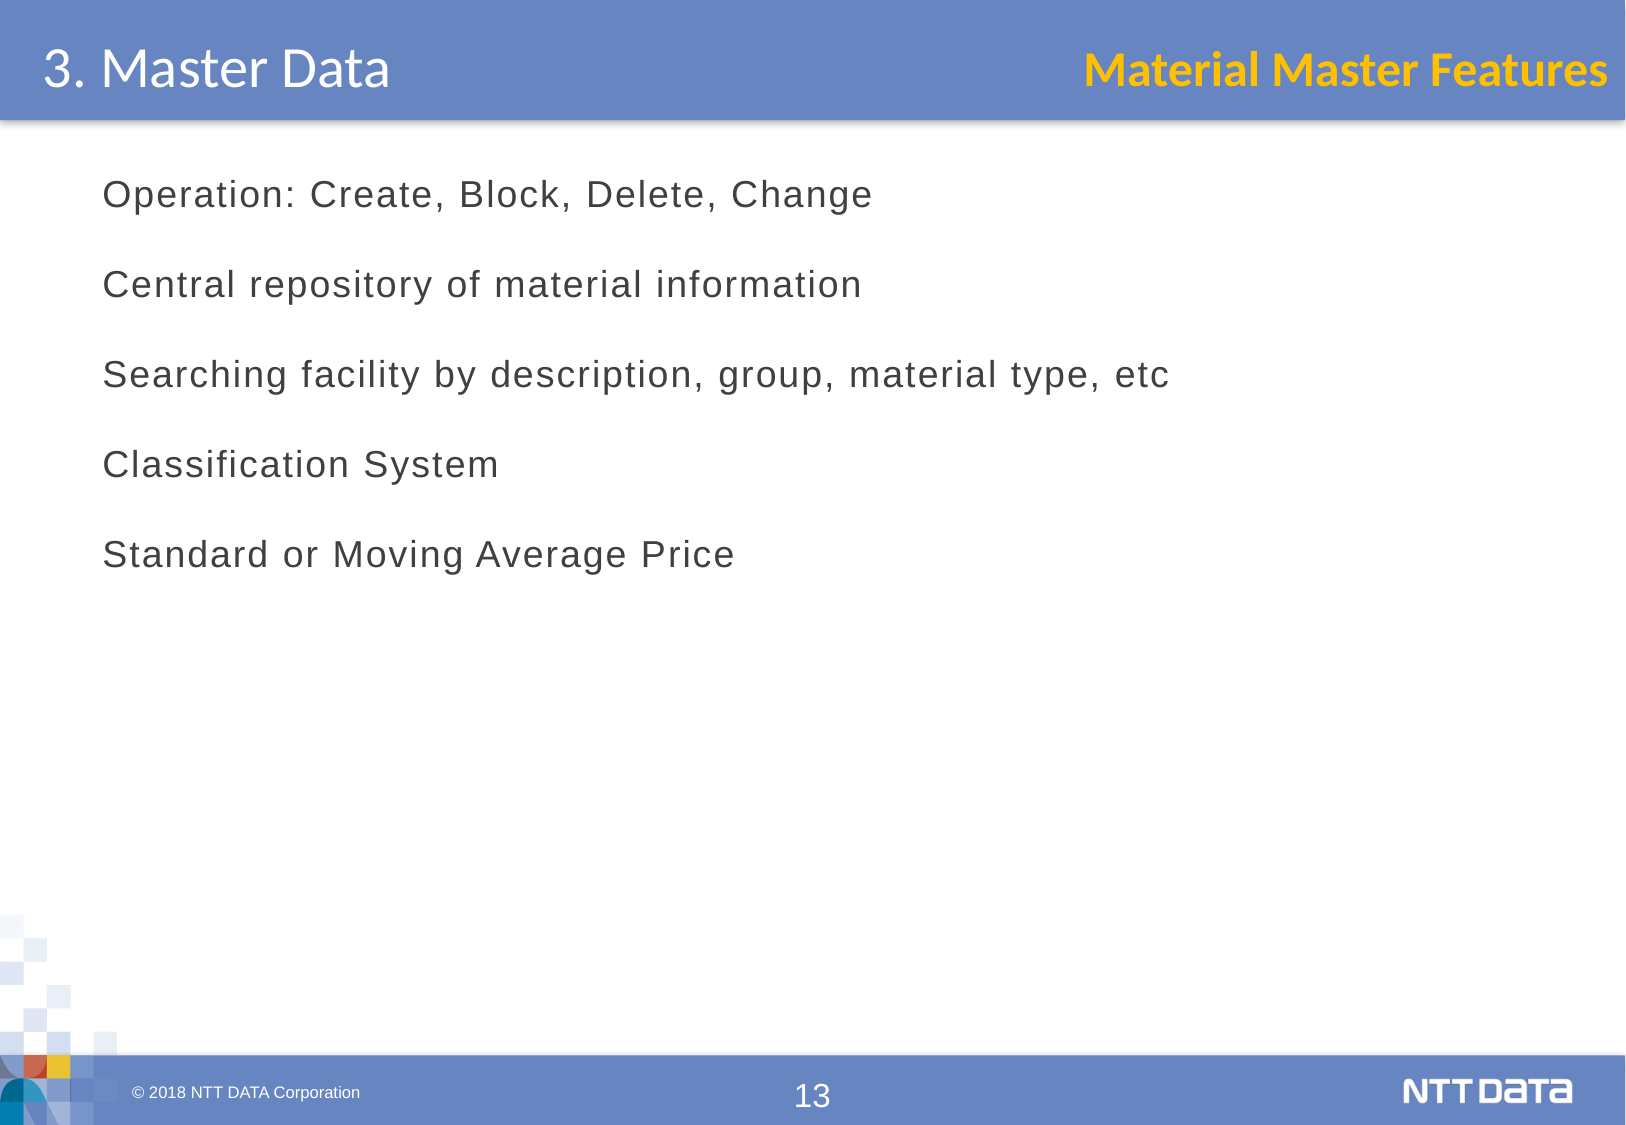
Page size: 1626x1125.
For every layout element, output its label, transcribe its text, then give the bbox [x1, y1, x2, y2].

picture [1391, 1066, 1585, 1116]
text_box Material Master Features [1013, 2, 1624, 121]
picture [0, 915, 117, 1125]
list 3. Master Data [28, 0, 1599, 119]
text_box Operation: Create, Block, Delete, Change Central repository of material information Searching facility by description, group, material type, etc Classification System Standard or Moving Average Price [87, 162, 1438, 945]
